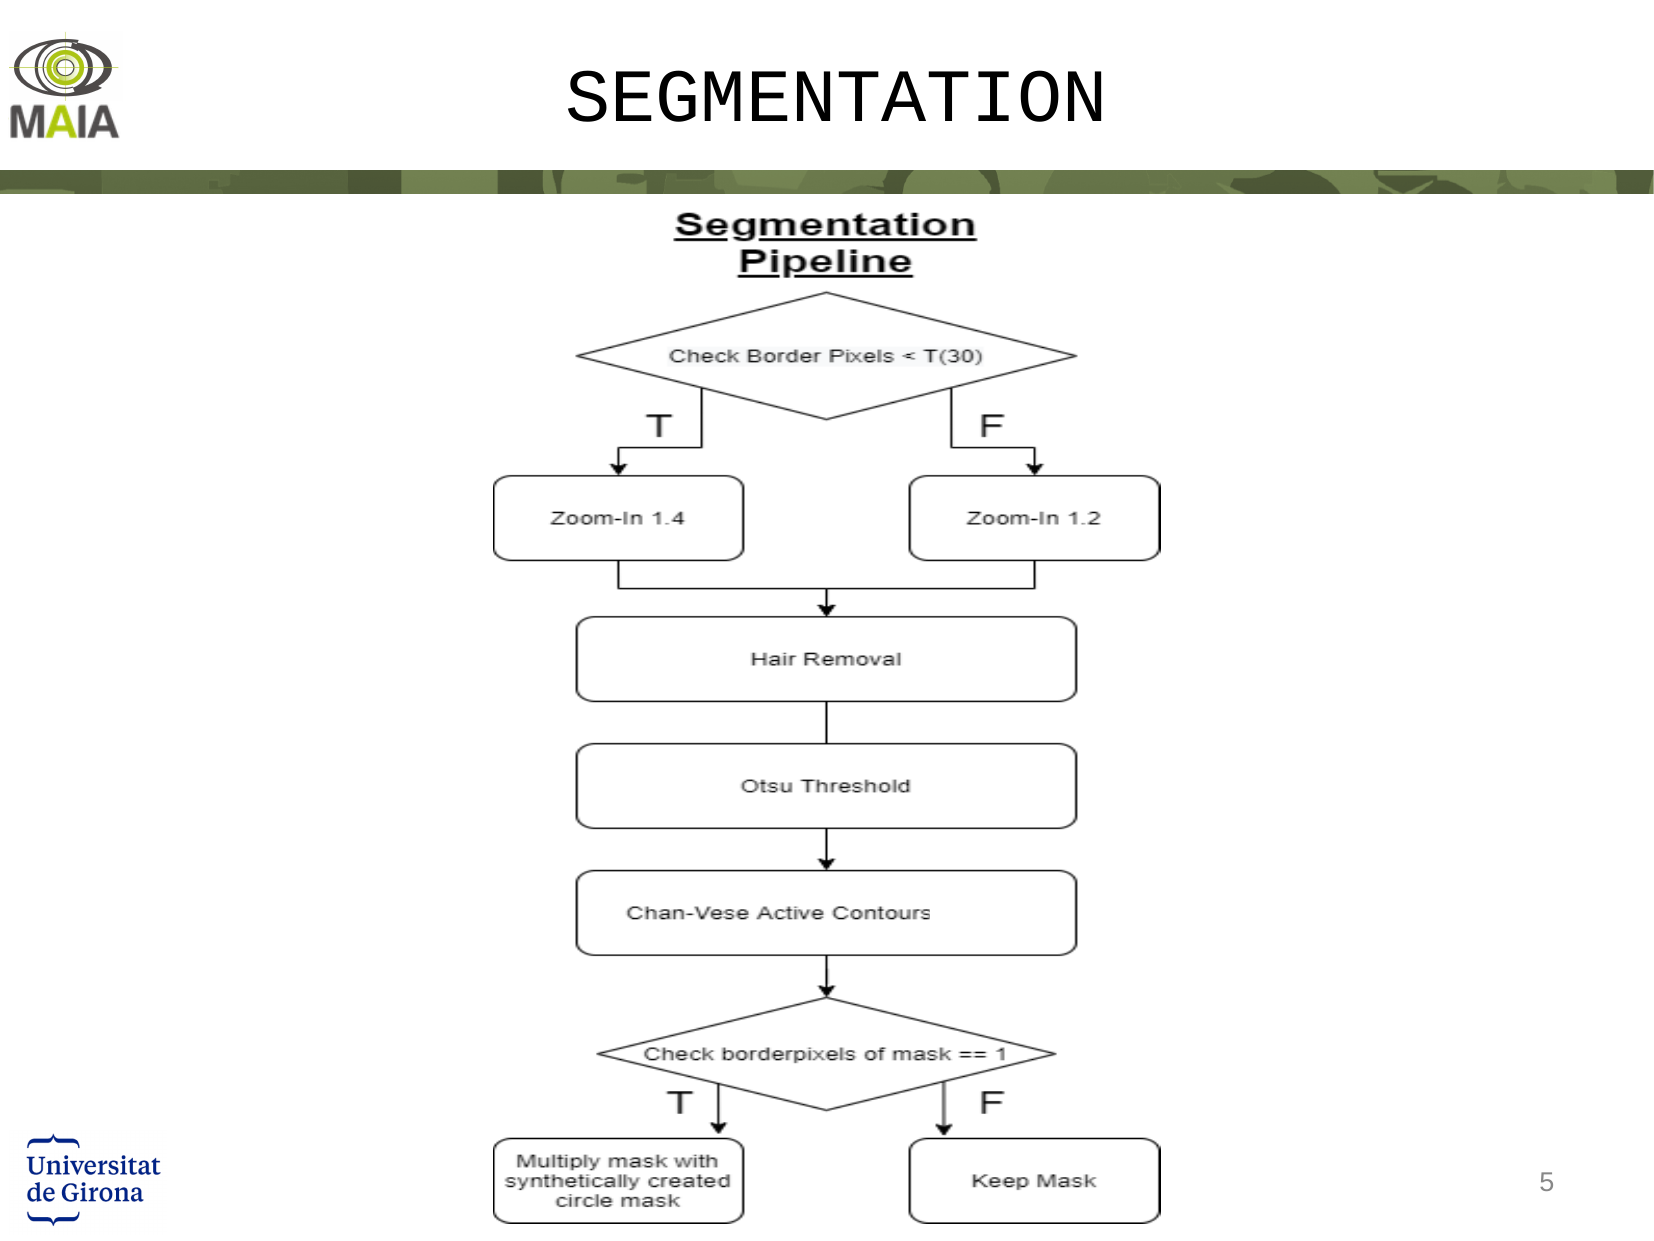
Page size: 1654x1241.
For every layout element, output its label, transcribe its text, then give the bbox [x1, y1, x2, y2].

picture [493, 206, 1161, 1224]
title SEGMENTATION [92, 29, 1582, 153]
picture [0, 170, 1654, 194]
slide_number ‹#› [1185, 1149, 1571, 1216]
picture [9, 1130, 167, 1235]
picture [8, 31, 92, 144]
